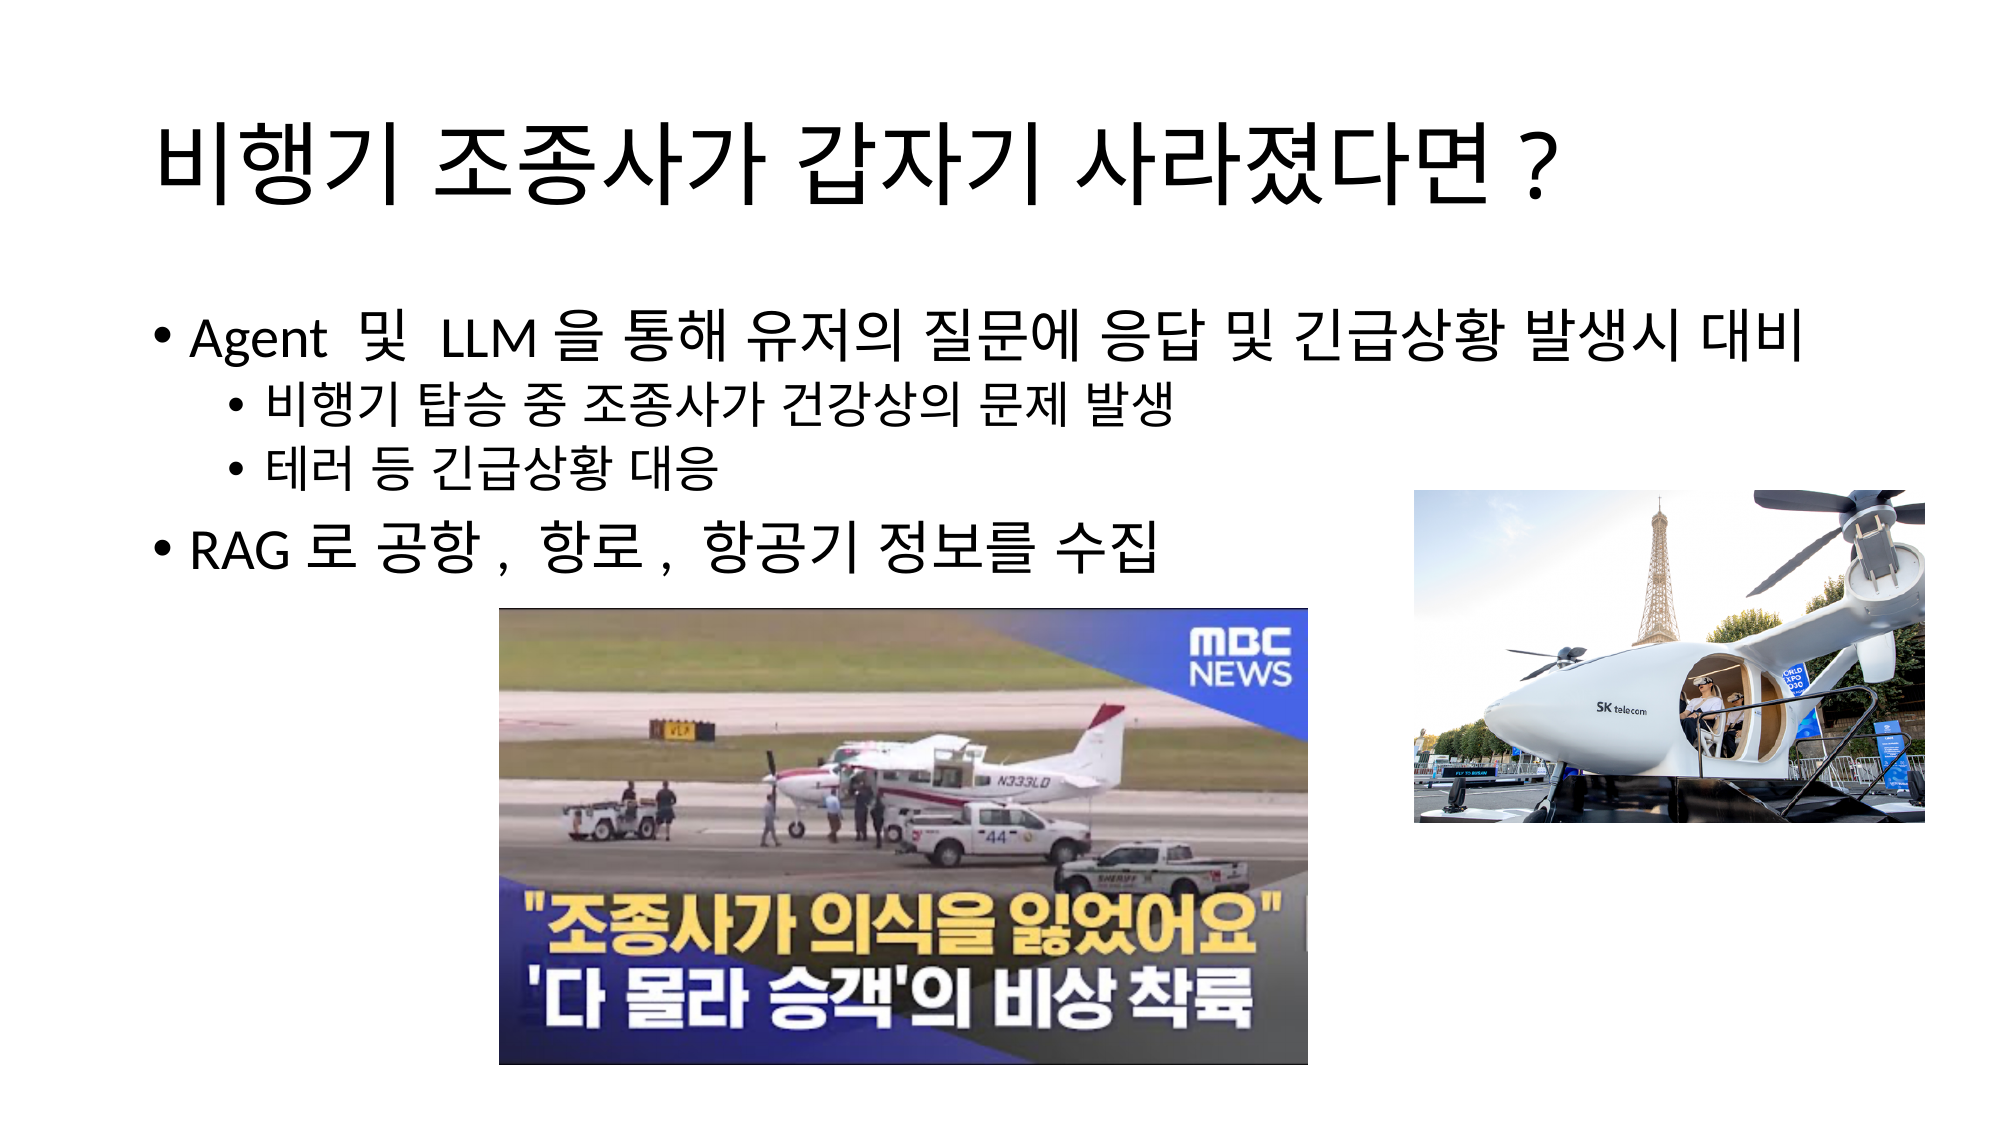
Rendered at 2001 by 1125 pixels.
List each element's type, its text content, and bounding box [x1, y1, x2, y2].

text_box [498, 607, 1309, 1066]
list Agent 및 LLM을 통해 유저의 질문에 응답 및 긴급상황 발생시 대비 비행기 탑승 중 조종사가 건강상의 문제 발생 테러 등 긴급상황 대응 RAG로 공항, 항로, 항공기 정보를 수집 [137, 299, 1863, 1014]
picture [1414, 490, 1925, 823]
title 비행기 조종사가 갑자기 사라졌다면? [137, 59, 1863, 278]
